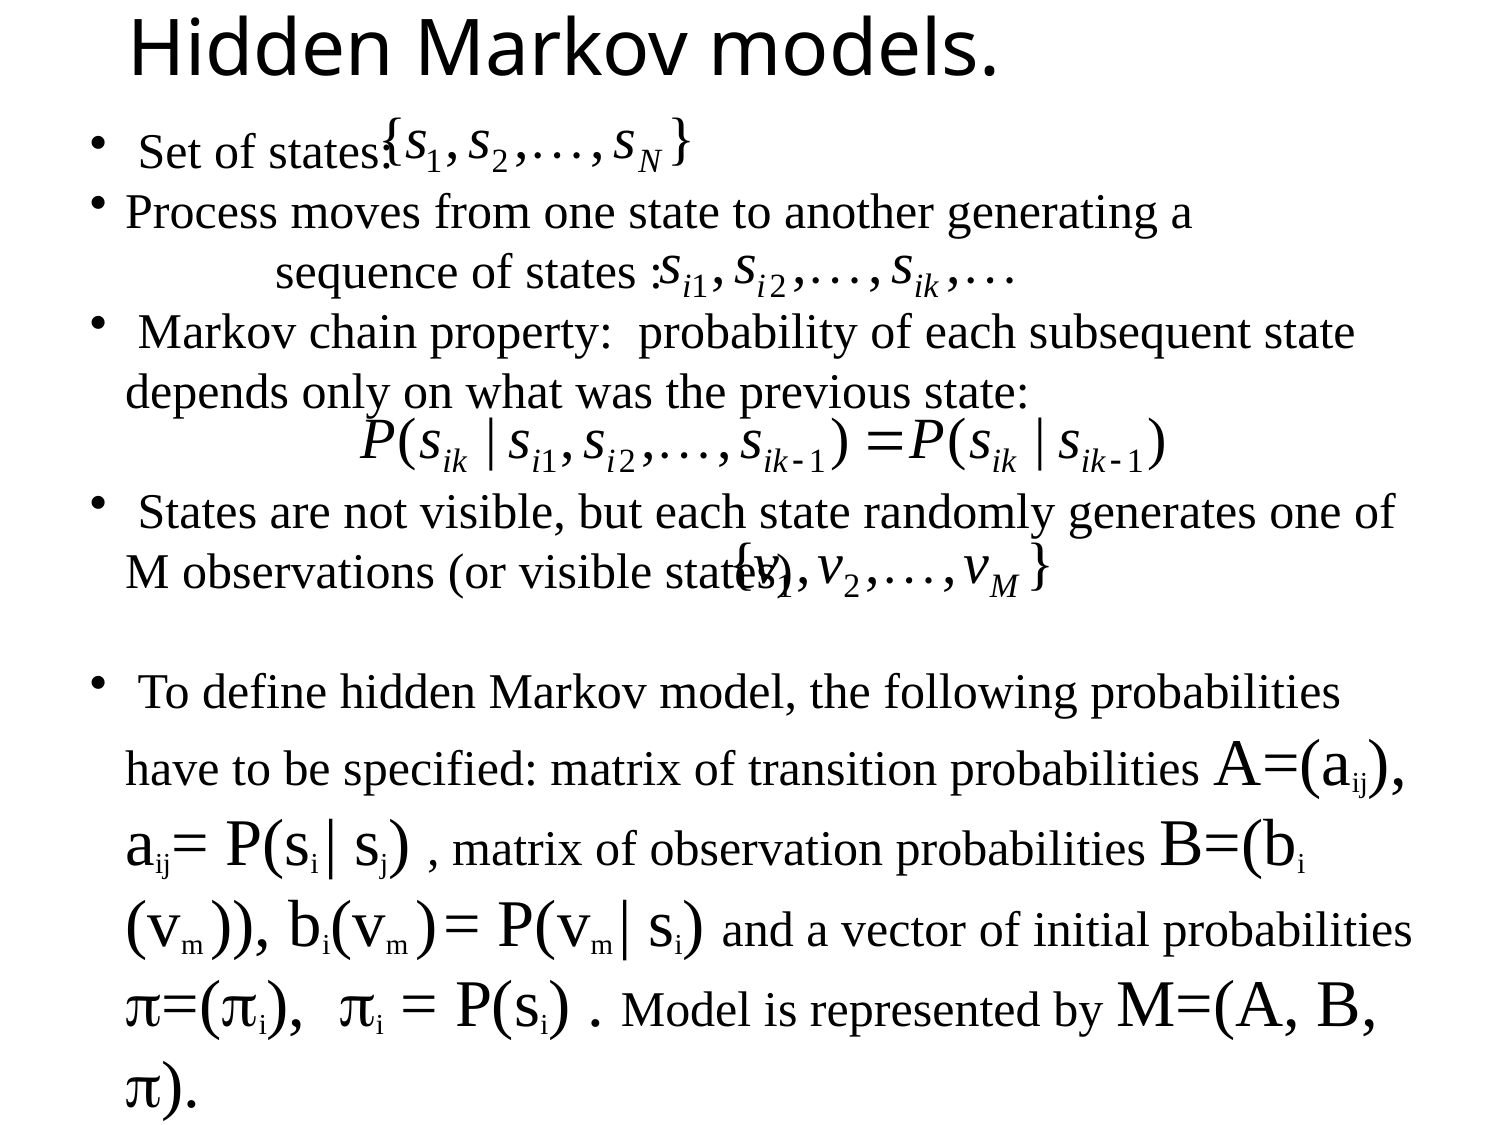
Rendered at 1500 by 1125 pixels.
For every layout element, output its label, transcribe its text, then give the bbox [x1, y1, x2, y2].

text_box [374, 99, 700, 188]
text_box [724, 524, 1060, 608]
text_box Set of states: Process moves from one state to another generating a sequence of states : Markov chain property: probability of each subsequent state depends only on what was the previous state: States are not visible, but each state randomly generates one of M observations (or visible states) To define hidden Markov model, the following probabilities have to be specified: matrix of transition probabilities A=(aij), aij= P(si | sj) , matrix of observation probabilities B=(bi (vm )), bi(vm ) = P(vm | si) and a vector of initial probabilities =(i), i = P(si) . Model is represented by M=(A, B, ). [75, 110, 1450, 1125]
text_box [349, 399, 1175, 488]
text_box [649, 224, 1029, 313]
title Hidden Markov models. [112, 0, 1338, 100]
